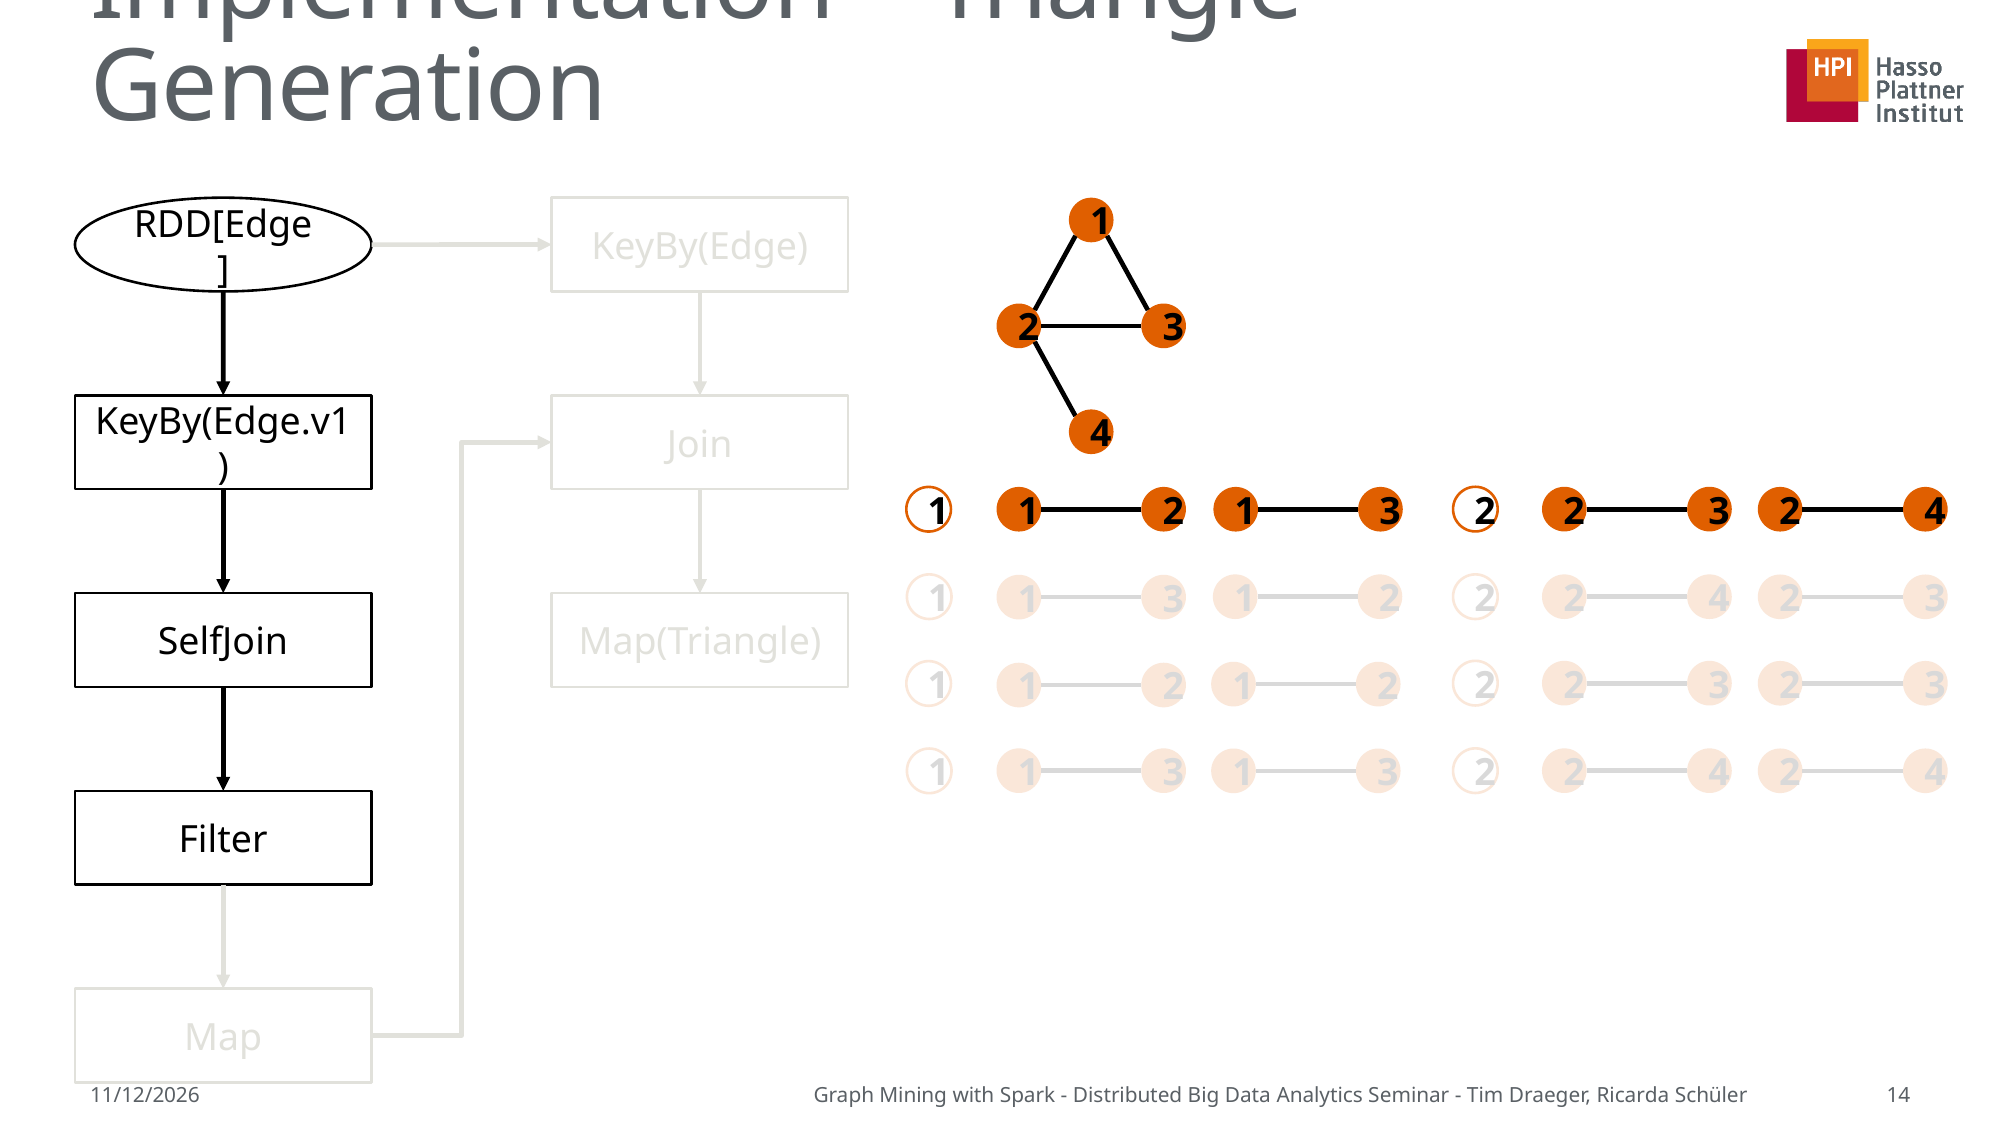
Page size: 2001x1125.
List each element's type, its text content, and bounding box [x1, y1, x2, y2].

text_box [1034, 234, 1076, 312]
text_box 1 [905, 485, 953, 533]
text_box KeyBy(Edge.v1) [74, 394, 373, 490]
text_box 1 [1212, 485, 1260, 533]
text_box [1106, 234, 1149, 312]
text_box 2 [1451, 485, 1499, 533]
slide_number 14 [1768, 1065, 1926, 1125]
text_box RDD[Edge] [73, 196, 373, 293]
text_box 2 [1540, 485, 1588, 533]
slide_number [75, 1084, 233, 1125]
text_box Map [74, 987, 373, 1084]
text_box Map(Triangle) [560, 592, 849, 688]
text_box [370, 441, 553, 1037]
text_box 1 [995, 485, 1043, 533]
text_box 3 [1357, 485, 1405, 533]
text_box 2 [1140, 485, 1188, 533]
text_box 1 [1067, 196, 1115, 244]
text_box 3 [1140, 302, 1188, 350]
text_box 4 [1902, 485, 1949, 533]
text_box Join [550, 394, 849, 490]
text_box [1034, 341, 1076, 417]
text_box 2 [1756, 485, 1804, 533]
text_box 4 [1067, 408, 1115, 456]
text_box KeyBy(Edge) [550, 196, 849, 293]
text_box 3 [1686, 485, 1734, 533]
text_box Filter [74, 790, 368, 886]
title Implementation – Triangle Generation [75, 0, 1732, 149]
text_box 2 [995, 302, 1043, 350]
picture [1784, 35, 1966, 124]
text_box SelfJoin [74, 592, 368, 688]
text_box [880, 553, 1973, 990]
footer Graph Mining with Spark - Distributed Big Data Analytics Seminar - Tim Draeger, Ricarda Schüler [238, 1065, 1763, 1125]
